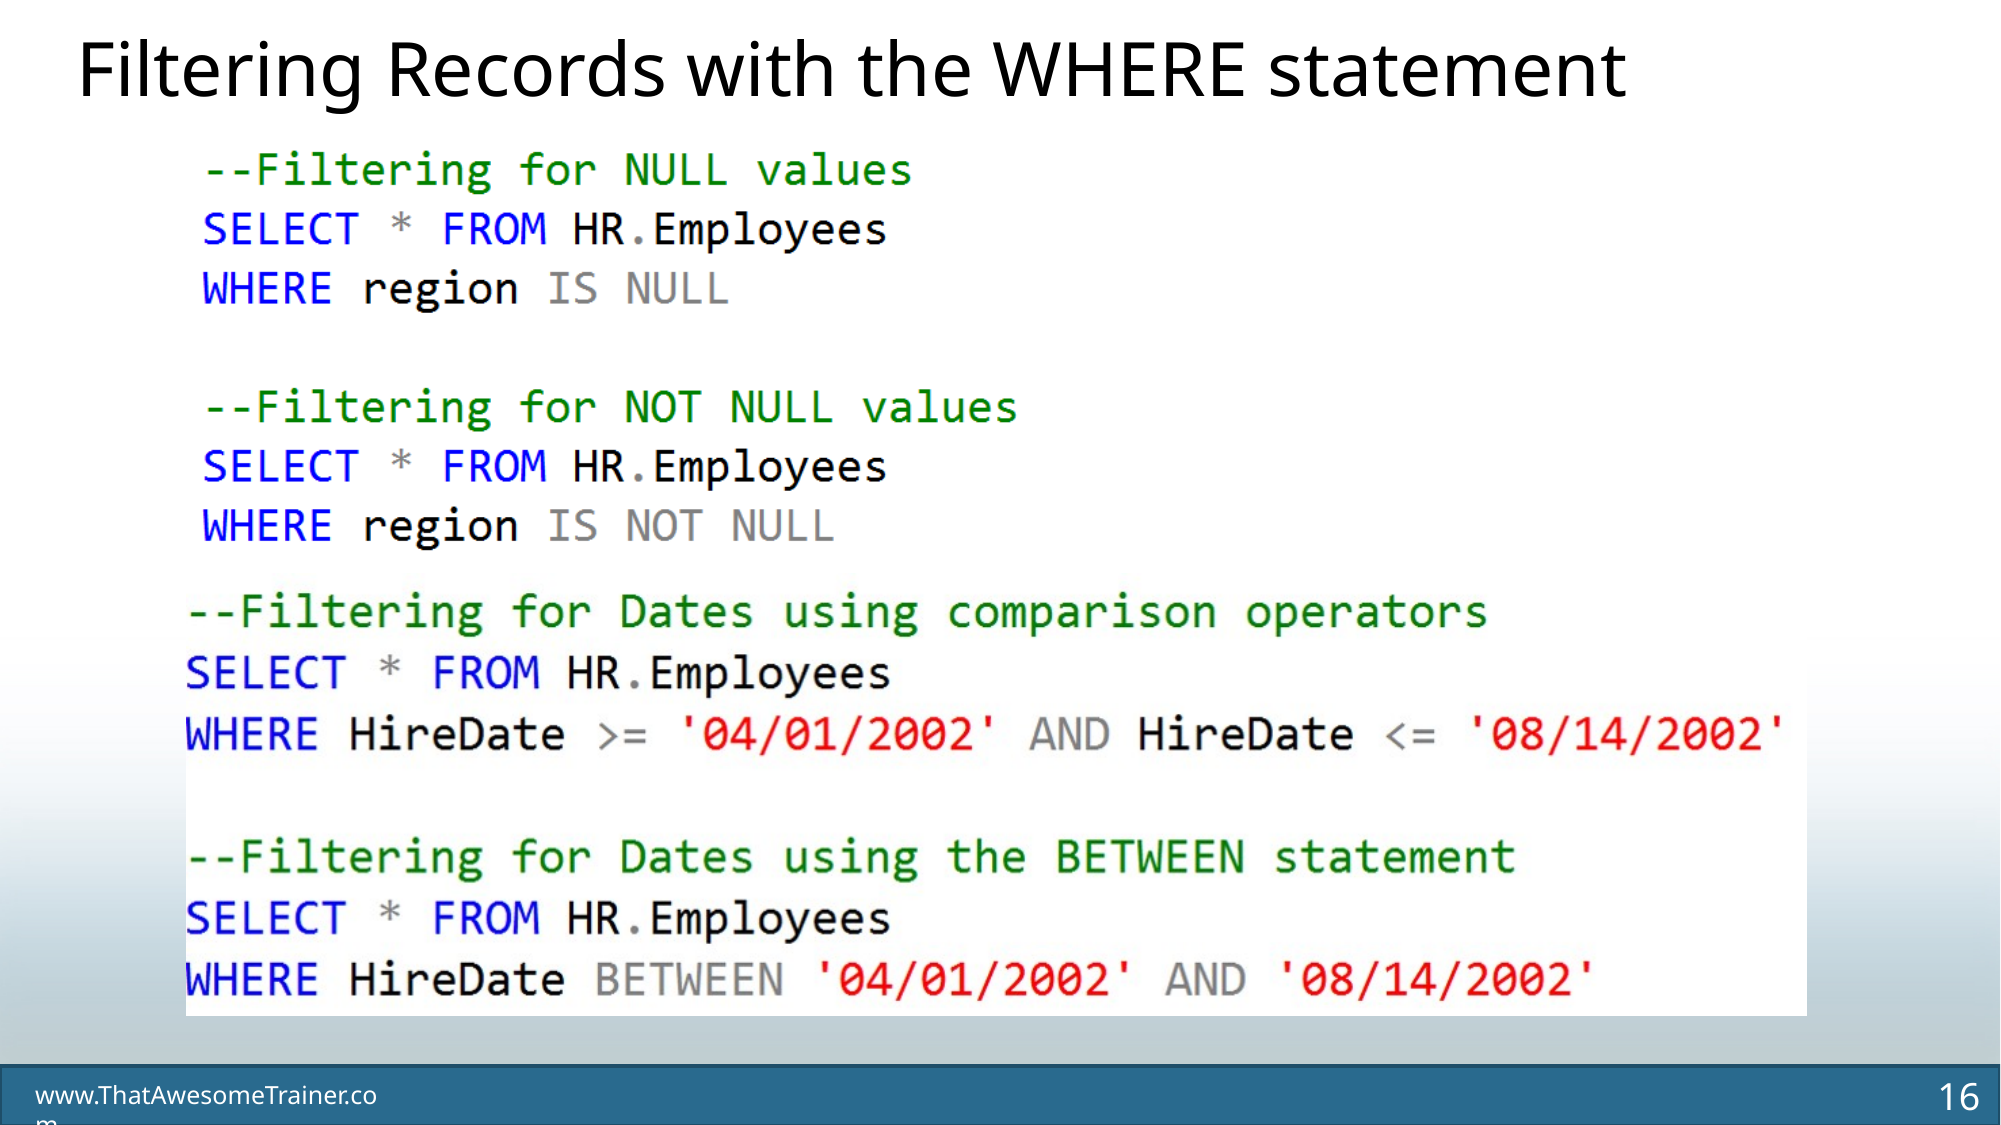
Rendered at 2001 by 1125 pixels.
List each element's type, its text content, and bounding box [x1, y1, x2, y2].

title Filtering Records with the WHERE statement [61, 30, 1862, 219]
picture [0, 0, 2001, 1064]
